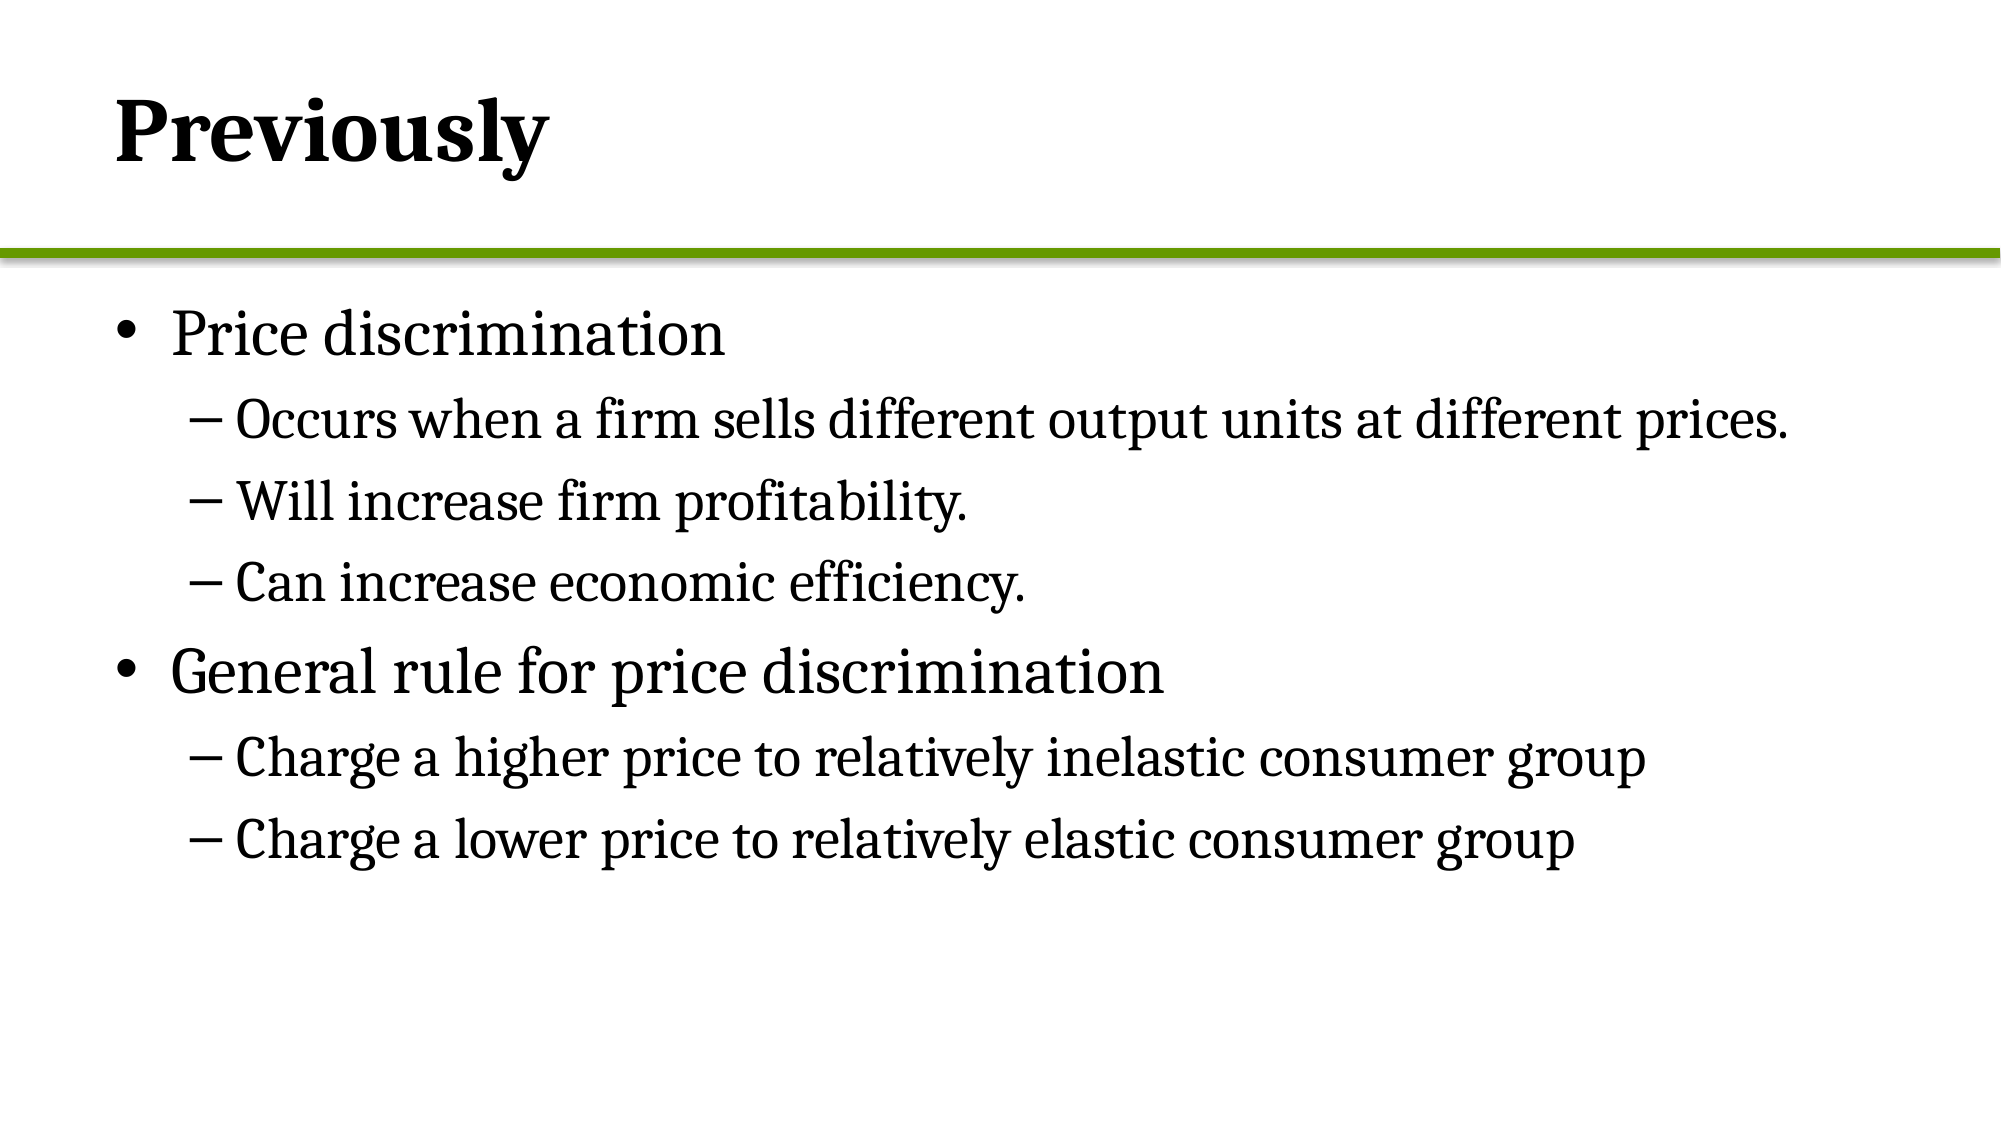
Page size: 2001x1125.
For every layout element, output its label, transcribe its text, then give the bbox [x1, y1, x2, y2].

list Price discrimination Occurs when a firm sells different output units at different prices. Will increase firm profitability. Can increase economic efficiency. General rule for price discrimination Charge a higher price to relatively inelastic consumer group Charge a lower price to relatively elastic consumer group [99, 280, 1900, 1085]
title Previously [99, 0, 1900, 251]
